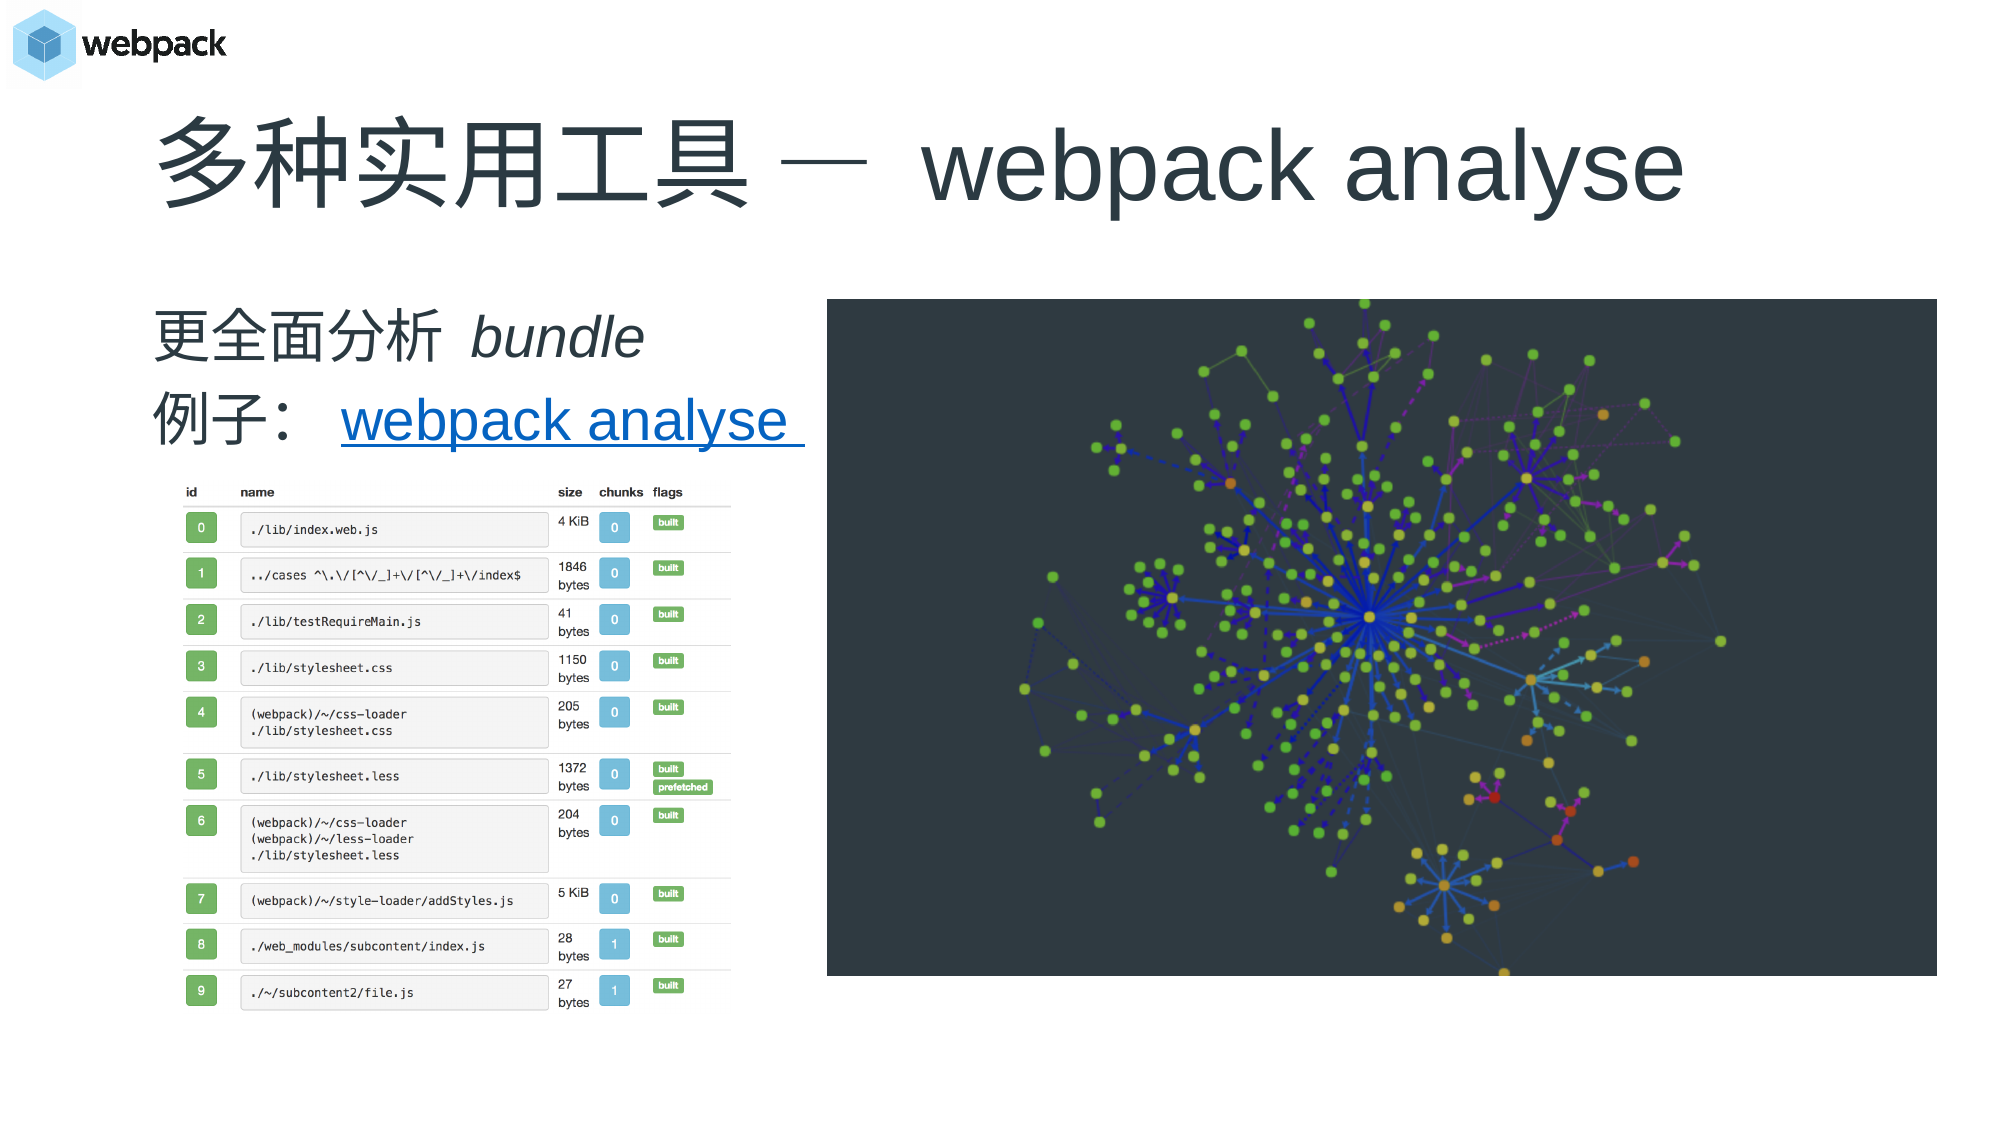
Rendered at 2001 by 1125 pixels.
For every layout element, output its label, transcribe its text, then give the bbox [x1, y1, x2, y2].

text_box 更全面分析 bundle 例子：webpack analyse [137, 299, 1863, 1014]
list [827, 299, 1937, 977]
picture [183, 480, 731, 1014]
title 多种实用工具 — webpack analyse [137, 59, 1863, 278]
picture [6, 0, 232, 89]
